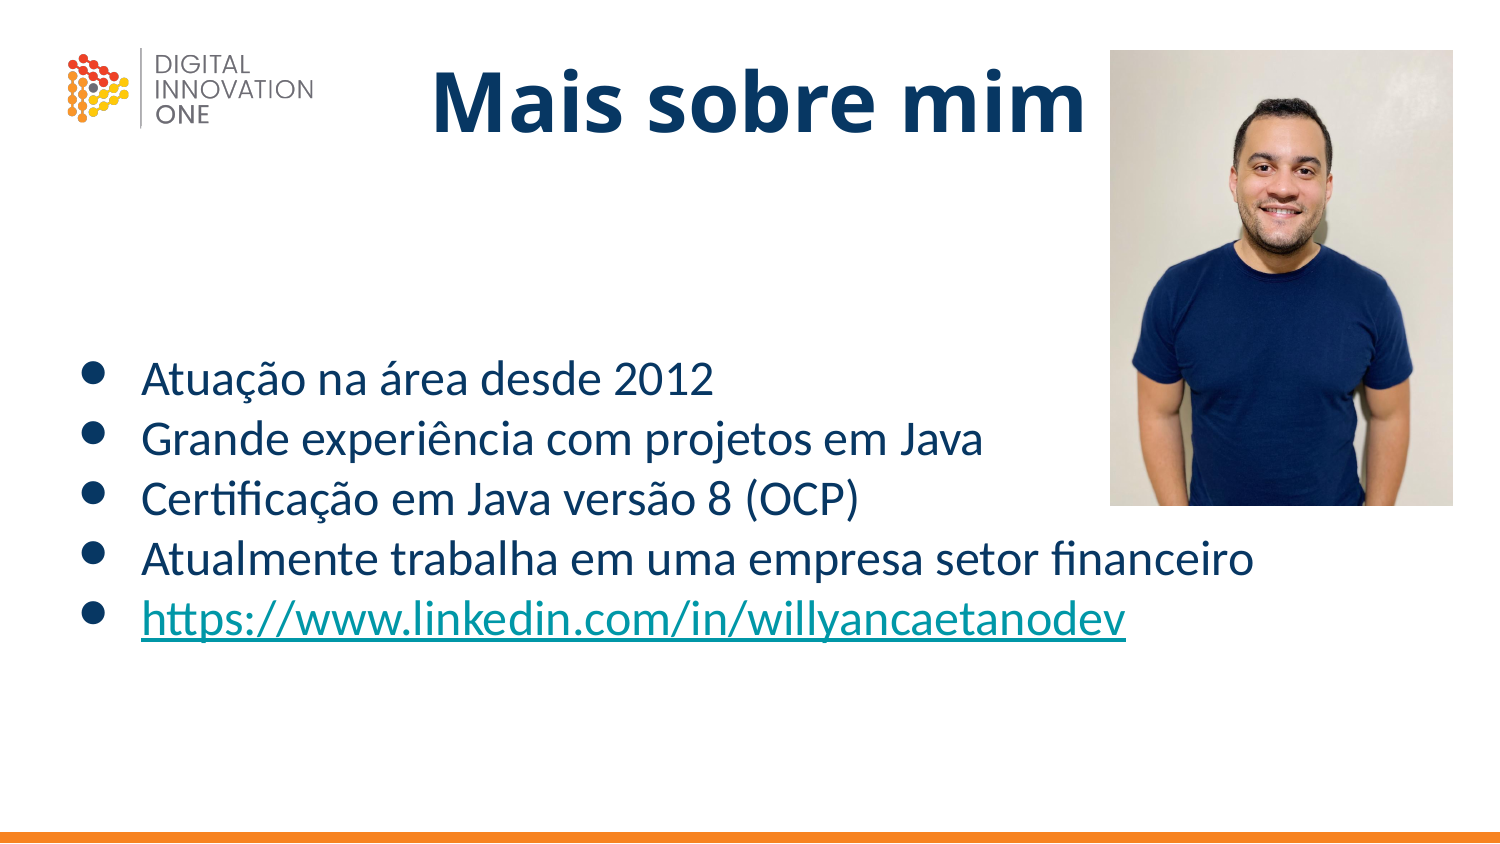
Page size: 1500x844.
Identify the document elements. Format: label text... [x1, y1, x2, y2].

subtitle Atuação na área desde 2012 Grande experiência com projetos em Java Certificação em Java versão 8 (OCP) Atualmente trabalha em uma empresa setor financeiro https://www.linkedin.com/in/willyancaetanodev [51, 267, 1309, 723]
picture [1110, 49, 1453, 507]
picture [50, 39, 331, 138]
text_box [0, 832, 1500, 843]
subtitle Mais sobre mim [182, 50, 1108, 148]
